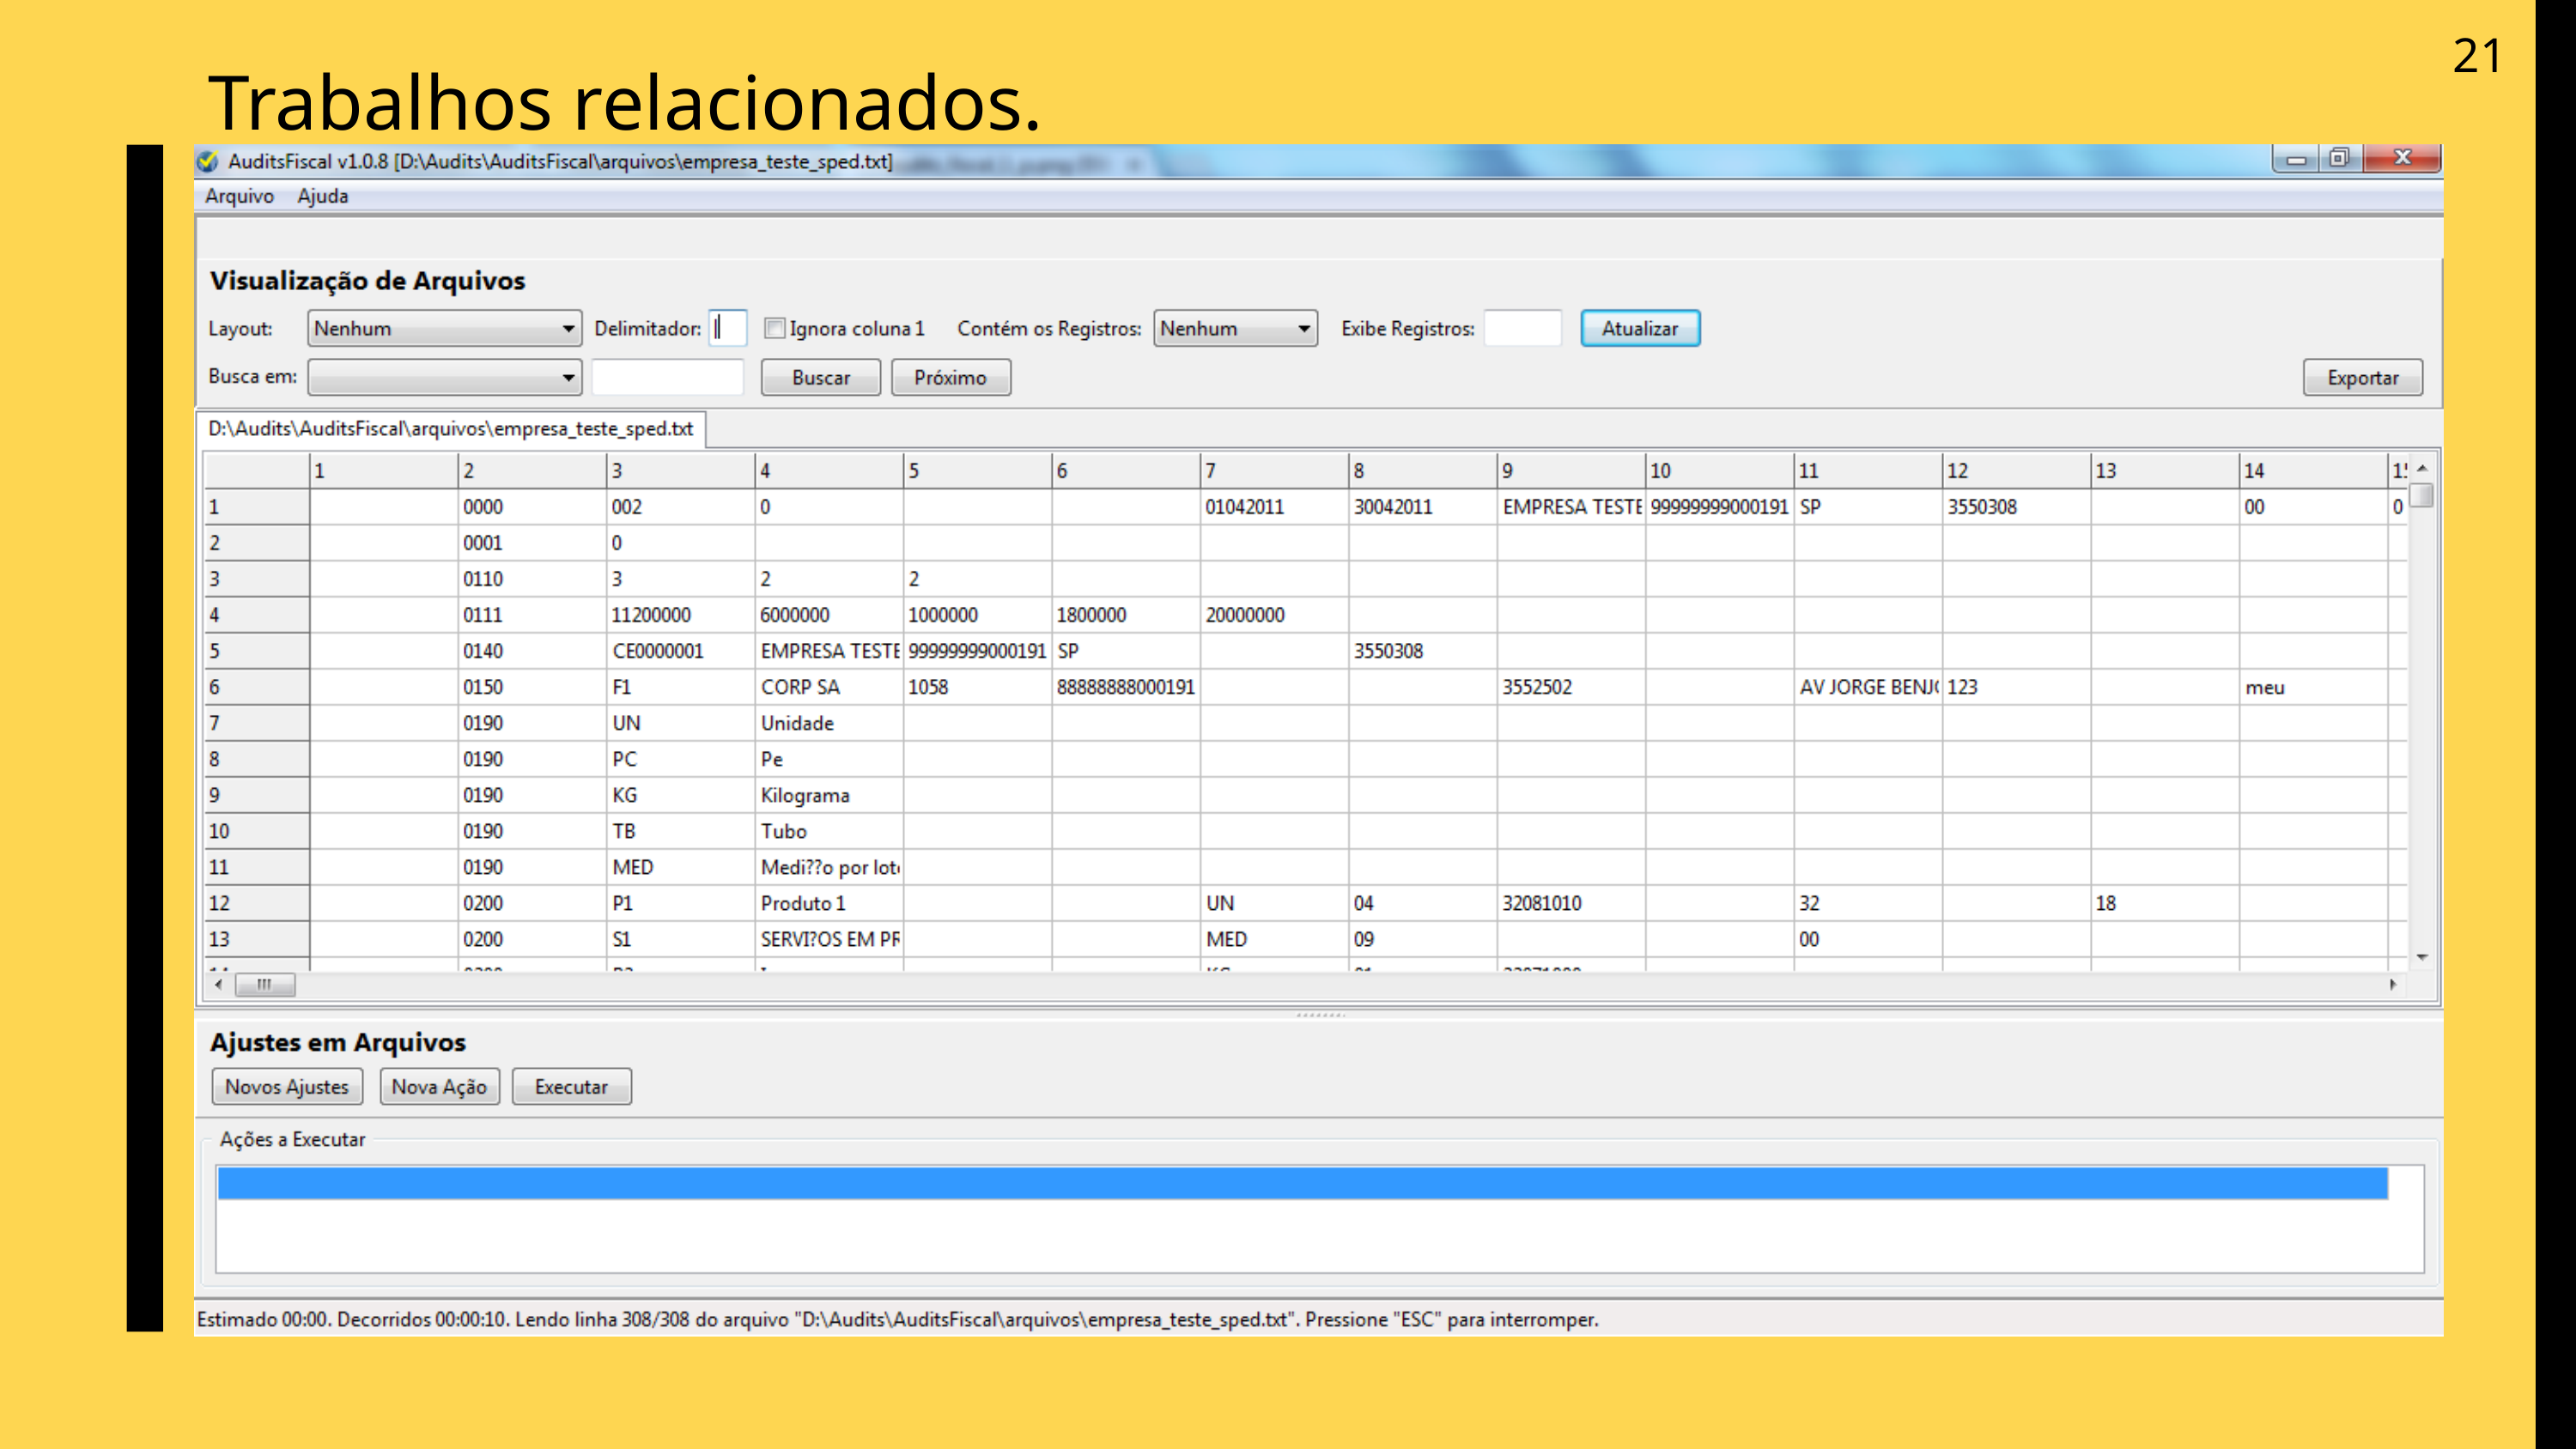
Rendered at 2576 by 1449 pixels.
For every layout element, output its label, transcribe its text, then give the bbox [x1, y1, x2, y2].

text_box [2409, 11, 2553, 99]
picture [194, 144, 2444, 1337]
text_box [126, 144, 163, 1332]
text_box [2536, 0, 2576, 1449]
text_box Trabalhos relacionados. [208, 55, 1552, 142]
